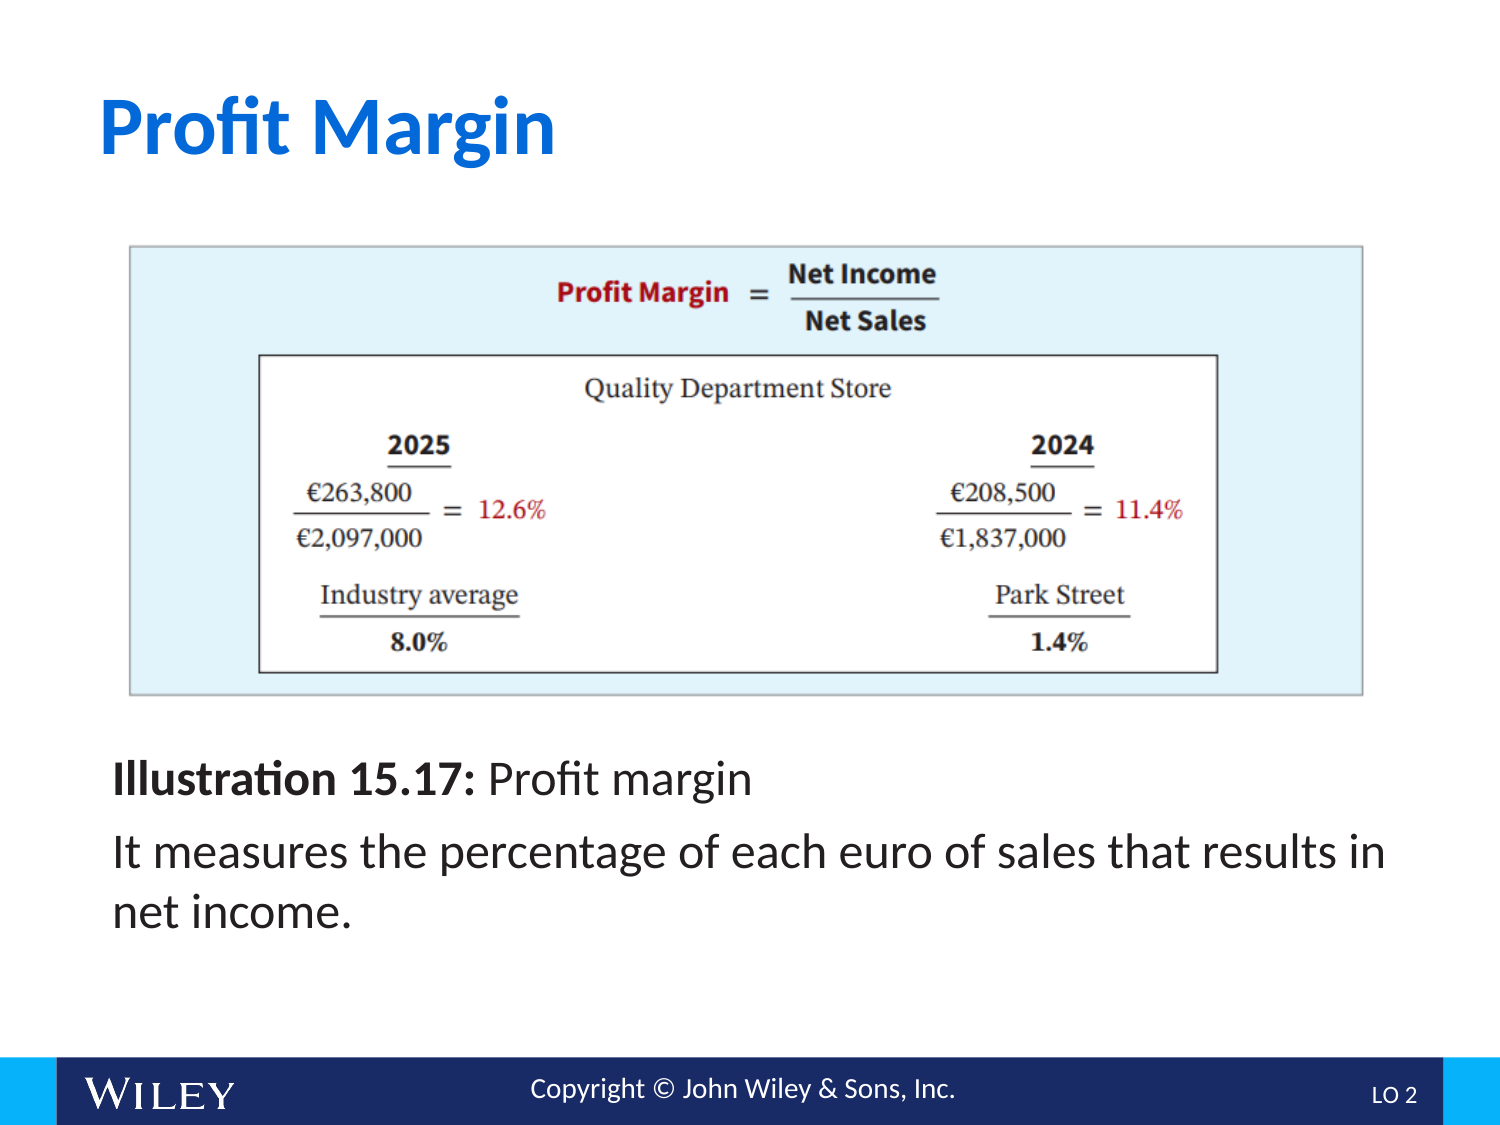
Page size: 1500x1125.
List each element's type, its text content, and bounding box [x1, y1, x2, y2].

list Illustration 15.17: Profit margin It measures the percentage of each euro of sales that results in net income. [97, 738, 1416, 1050]
title Profit Margin [84, 75, 1416, 215]
list L O 2 [1309, 1065, 1433, 1125]
picture [125, 238, 1375, 715]
